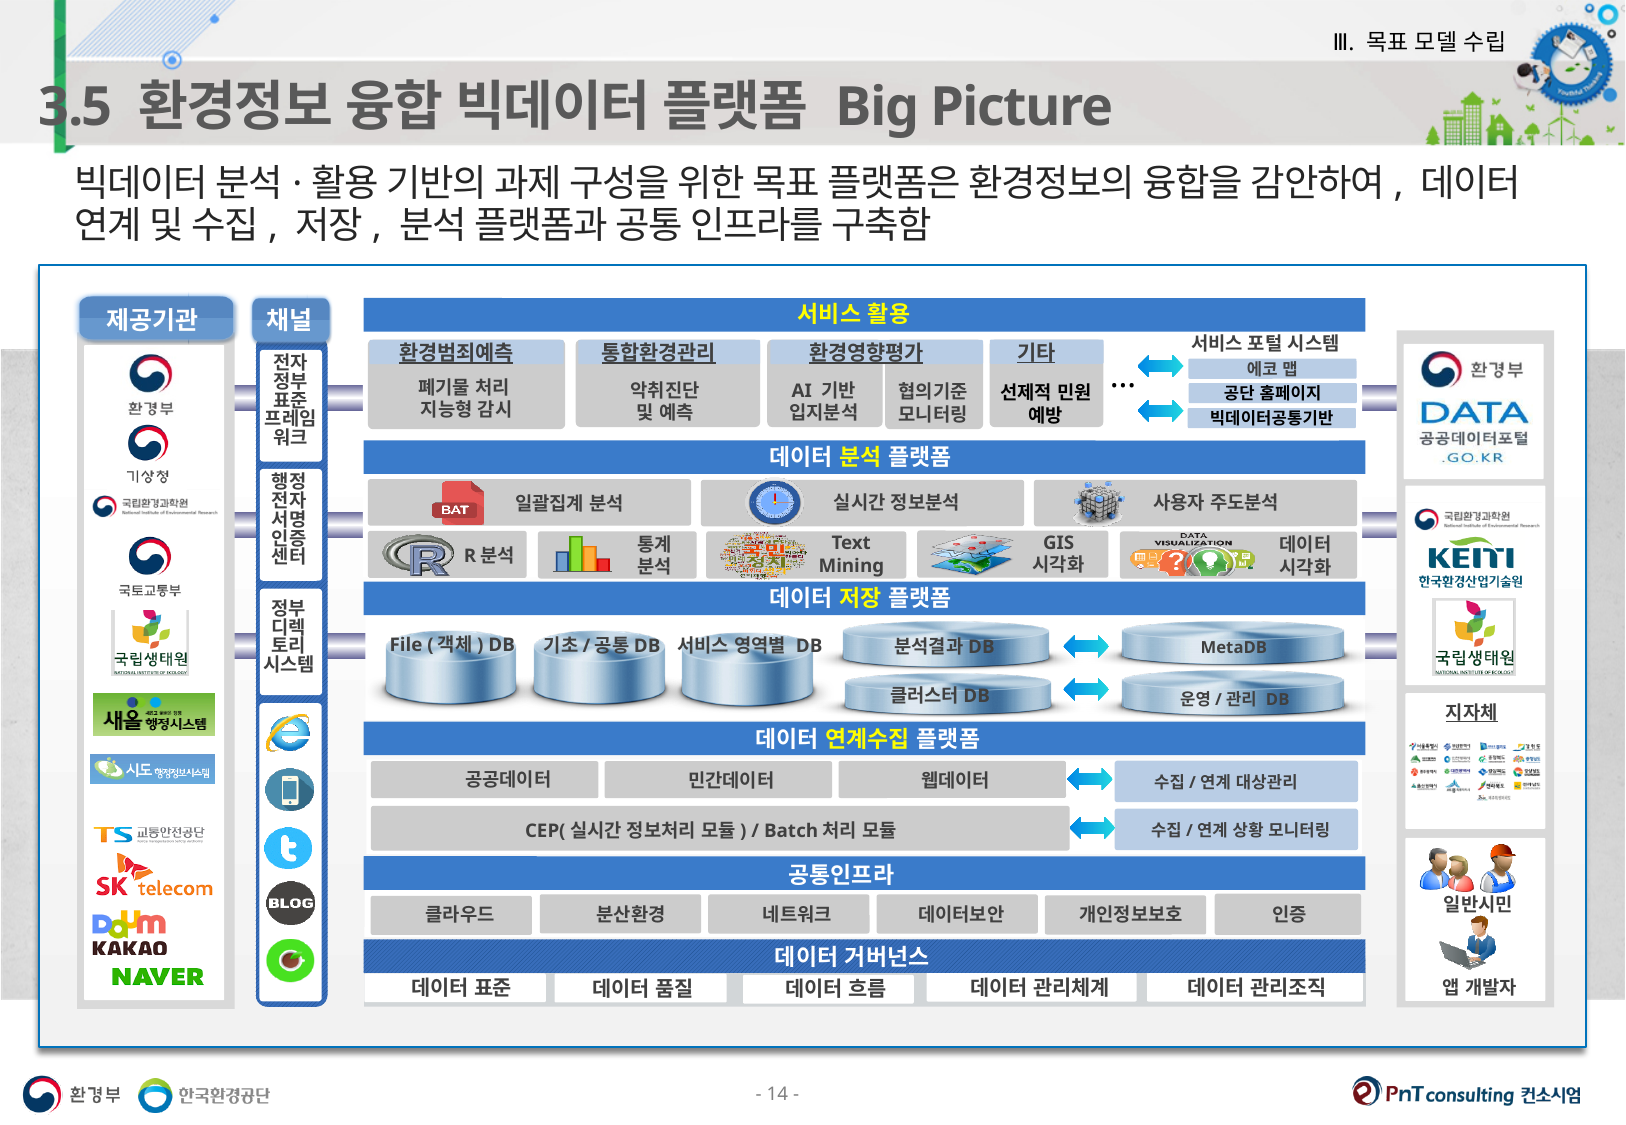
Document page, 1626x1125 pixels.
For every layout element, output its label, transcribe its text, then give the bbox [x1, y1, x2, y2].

picture [0, 0, 1626, 1125]
text_box 빅데이터 분석·활용 기반의 과제 구성을 위한 목표 플랫폼은 환경정보의 융합을 감안하여, 데이터 연계 및 수집, 저장, 분석 플랫폼과 공통 인프라를 구축함 [74, 162, 1563, 220]
text_box Ⅲ. 목표 모델 수립 [1101, 20, 1522, 63]
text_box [71, 291, 1555, 1009]
text_box 3.5 환경정보 융합 빅데이터 플랫폼 Big Picture [23, 63, 1129, 144]
